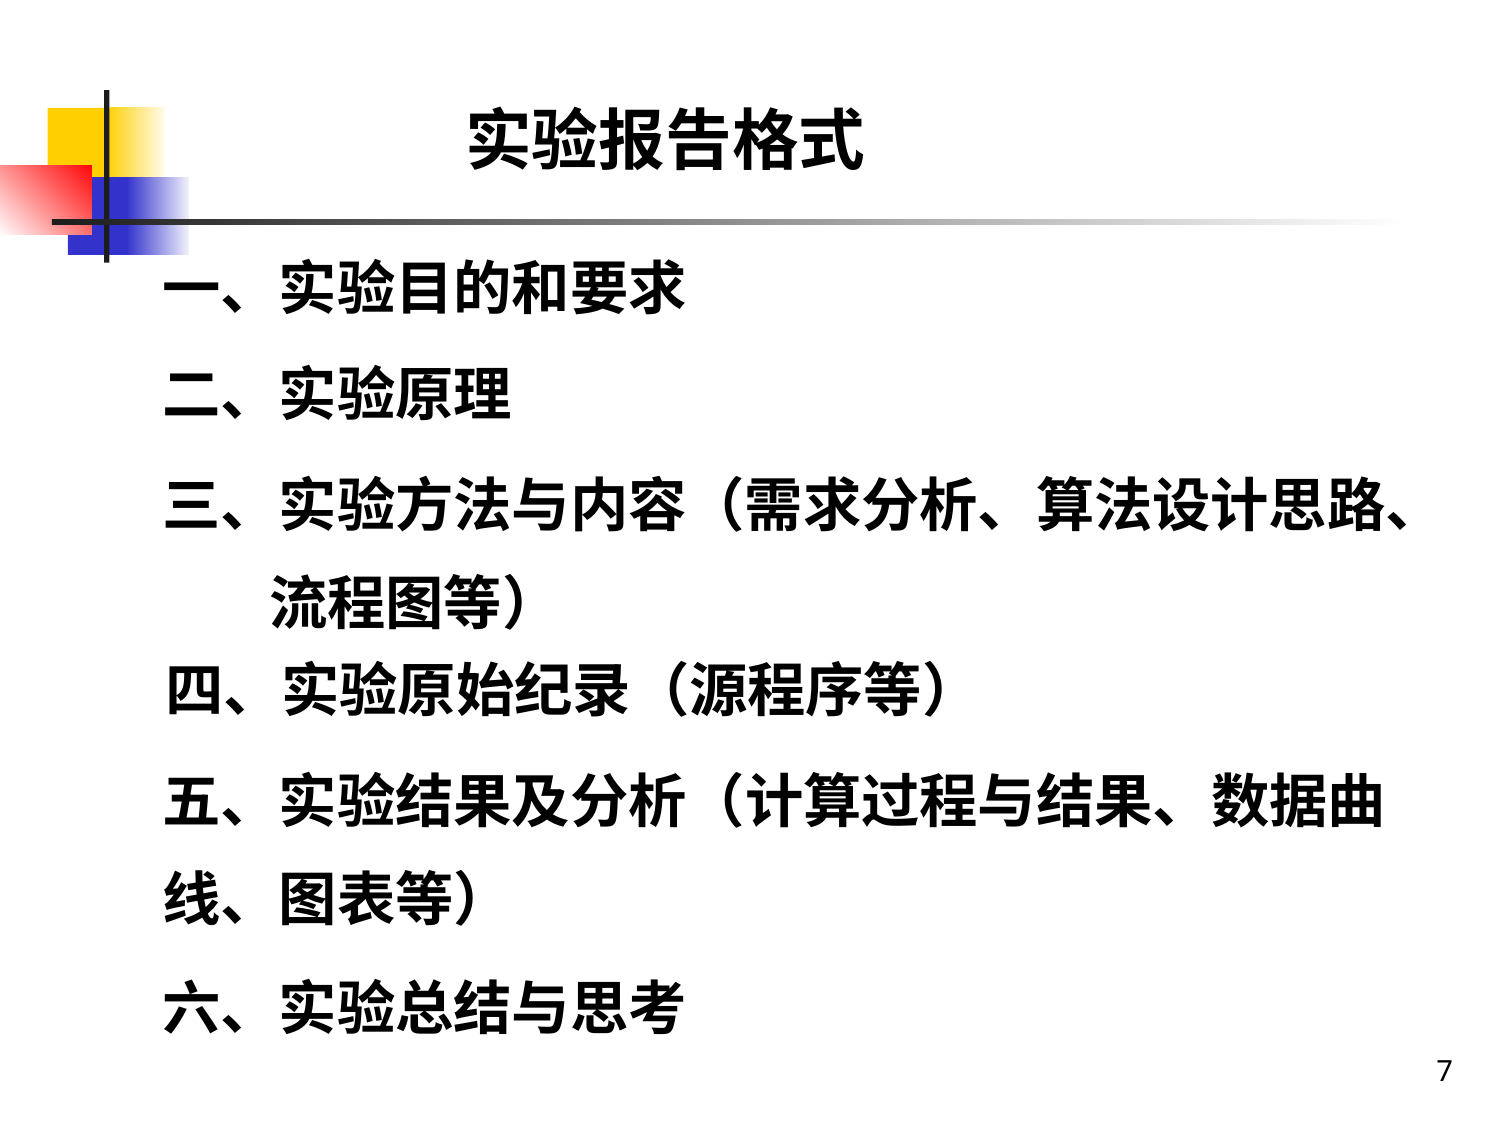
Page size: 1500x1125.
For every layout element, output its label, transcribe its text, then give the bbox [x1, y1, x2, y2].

text_box 四、实验原始纪录（源程序等） [150, 645, 996, 728]
text_box 五、实验结果及分析（计算过程与结果、数据曲线、图表等） [147, 728, 1424, 939]
text_box 一、实验目的和要求 [147, 243, 810, 329]
text_box 二、实验原理 [147, 350, 620, 432]
text_box [1155, 1024, 1468, 1100]
text_box 实验报告格式 [419, 90, 987, 185]
text_box 三、实验方法与内容（需求分析、算法设计思路、 流程图等） [147, 432, 1436, 644]
text_box 六、实验总结与思考 [147, 964, 810, 1049]
